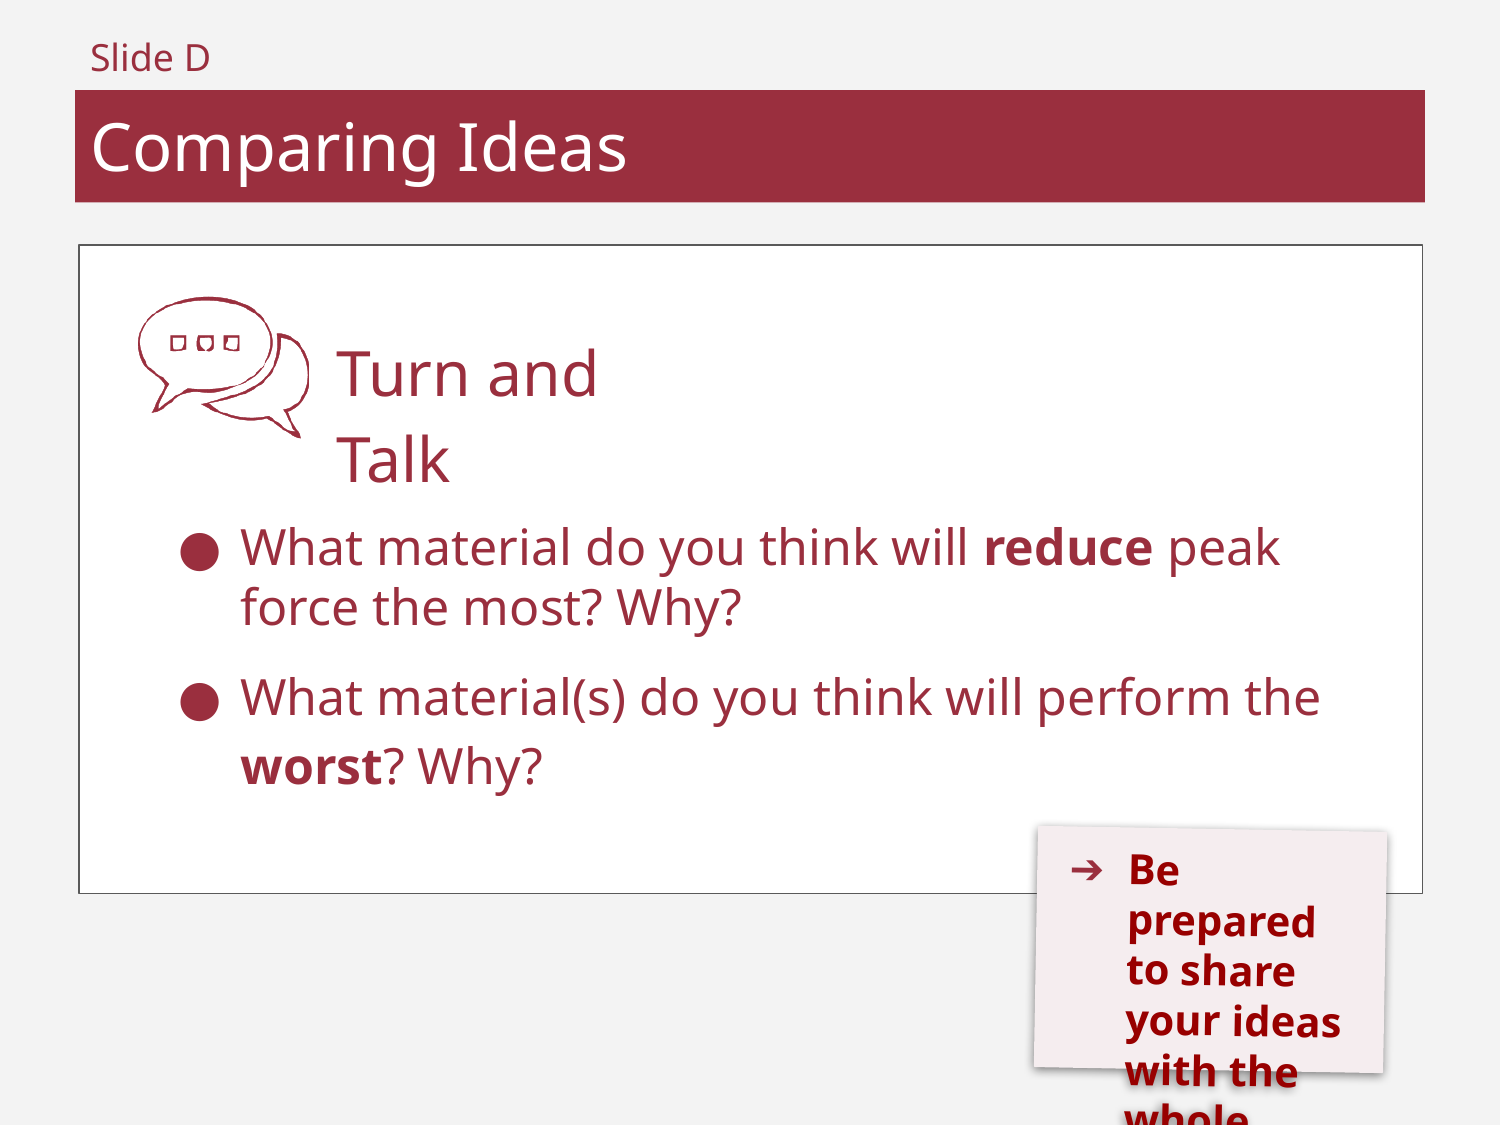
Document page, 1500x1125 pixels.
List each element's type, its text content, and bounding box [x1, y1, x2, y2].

text_box Be prepared to share your ideas with the whole class. [1034, 826, 1387, 1073]
list Turn and Talk [321, 307, 725, 439]
text_box What material do you think will reduce peak force the most? Why? What material(s) do you think will perform the worst? Why? [150, 500, 1387, 784]
subtitle Slide D [75, 12, 592, 90]
title Comparing Ideas [75, 90, 1425, 203]
text_box [78, 244, 1423, 894]
picture [137, 296, 310, 439]
